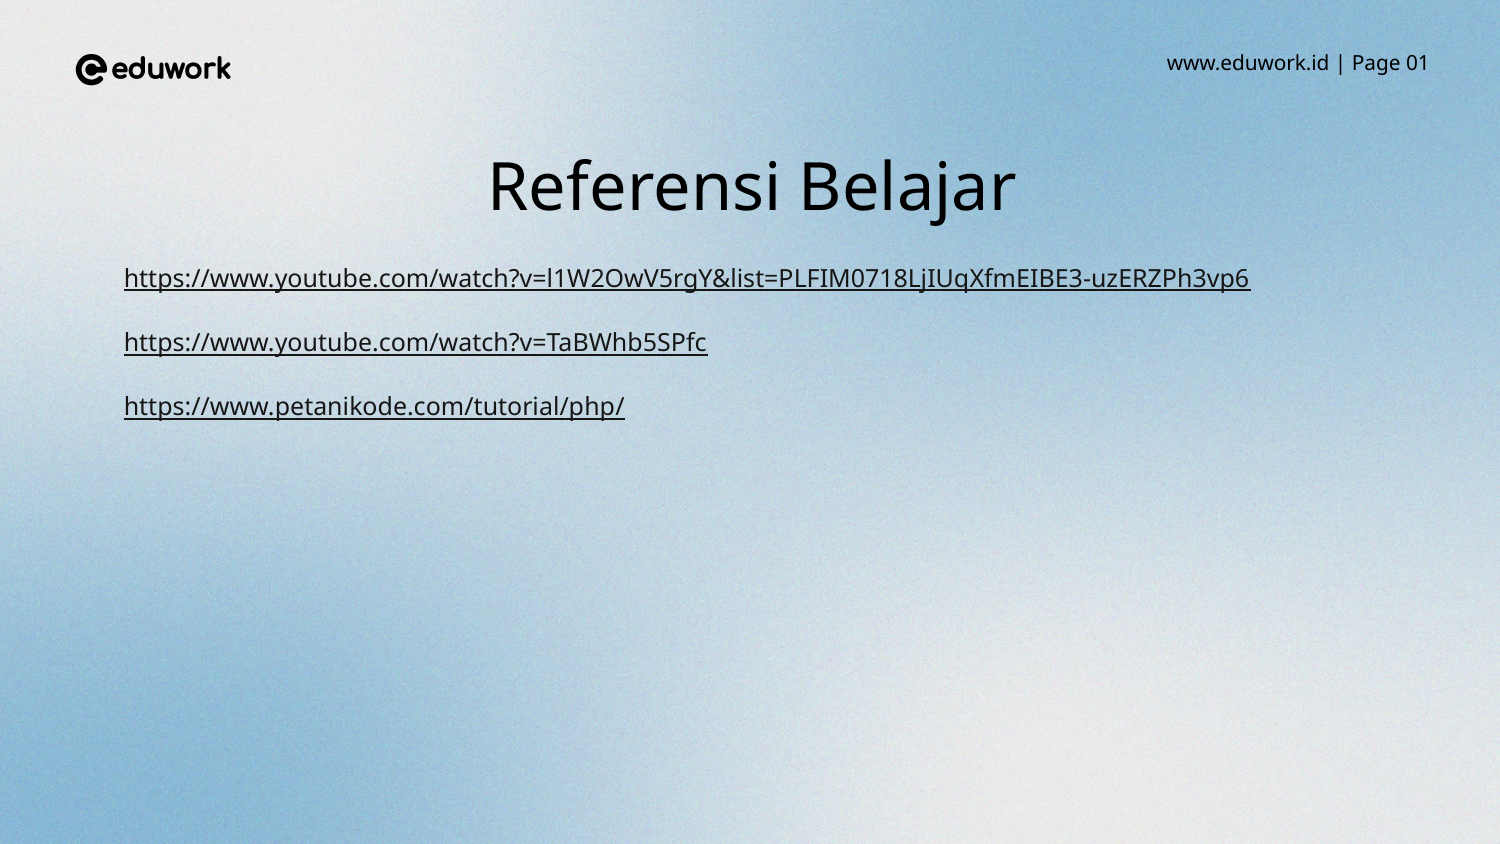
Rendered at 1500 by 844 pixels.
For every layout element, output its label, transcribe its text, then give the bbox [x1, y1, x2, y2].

picture [0, 0, 1500, 844]
text_box www.eduwork.id | Page 01 [1134, 37, 1445, 88]
text_box https://www.youtube.com/watch?v=l1W2OwV5rgY&list=PLFIM0718LjIUqXfmEIBE3-uzERZPh3vp6 https://www.youtube.com/watch?v=TaBWhb5SPfc https://www.petanikode.com/tutorial/php/ [108, 242, 1364, 791]
text_box Referensi Belajar [300, 88, 1205, 239]
